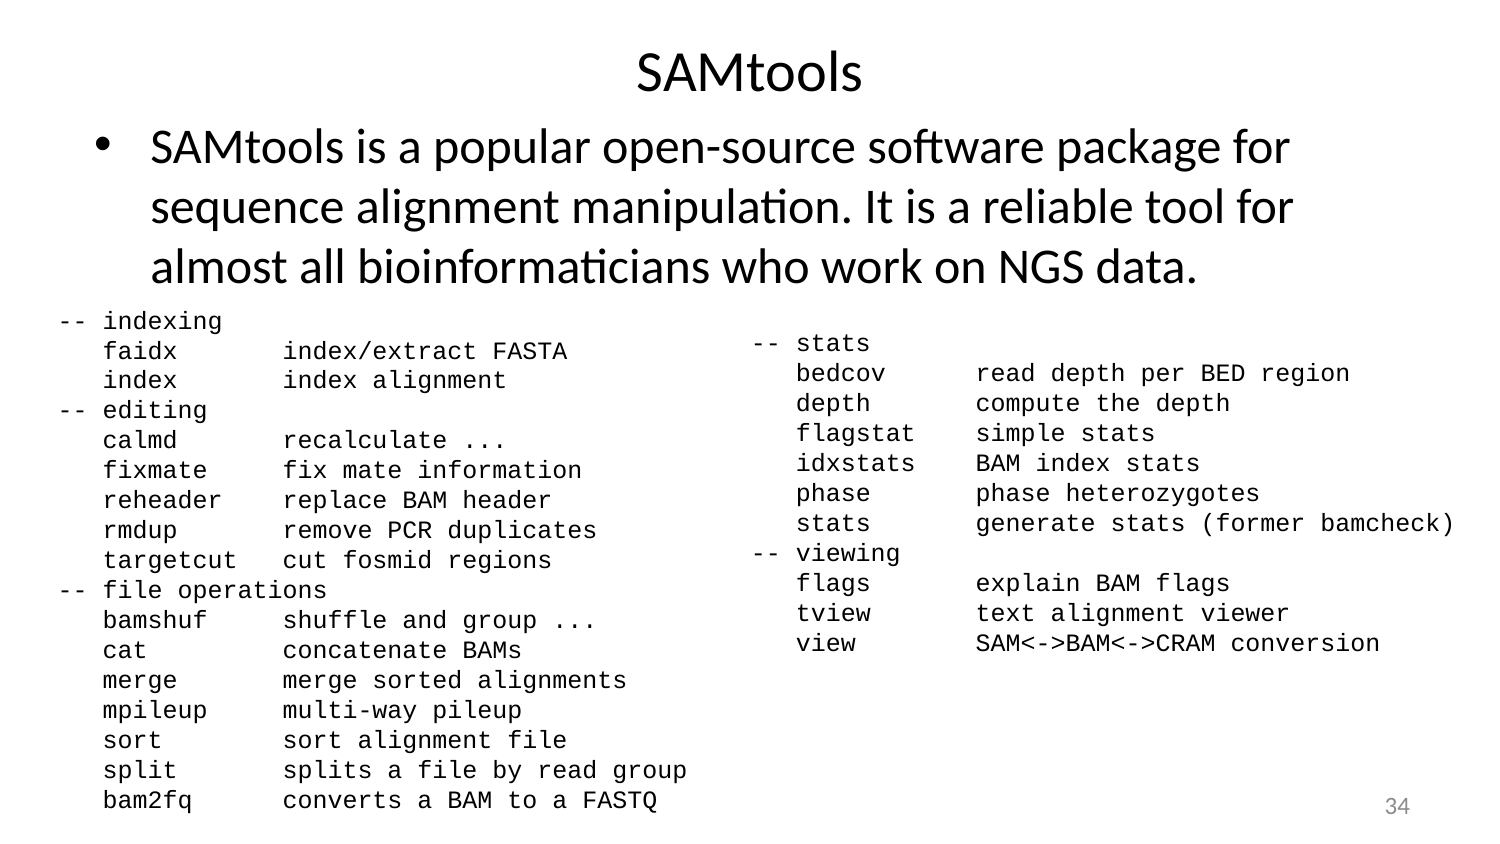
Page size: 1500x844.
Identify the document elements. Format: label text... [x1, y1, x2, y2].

text_box -- stats bedcov read depth per BED region depth compute the depth flagstat simple stats idxstats BAM index stats phase phase heterozygotes stats generate stats (former bamcheck) -- viewing flags explain BAM flags tview text alignment viewer view SAM<->BAM<->CRAM conversion [736, 319, 1484, 694]
text_box -- indexing faidx index/extract FASTA index index alignment -- editing calmd recalculate ... fixmate fix mate information reheader replace BAM header rmdup remove PCR duplicates targetcut cut fosmid regions -- file operations bamshuf shuffle and group ... cat concatenate BAMs merge merge sorted alignments mpileup multi-way pileup sort sort alignment file split splits a file by read group bam2fq converts a BAM to a FASTQ [42, 296, 737, 821]
list SAMtools is a popular open-source software package for sequence alignment manipulation. It is a reliable tool for almost all bioinformaticians who work on NGS data. [79, 105, 1430, 319]
title SAMtools [75, 20, 1425, 116]
slide_number 34 [1074, 782, 1425, 827]
